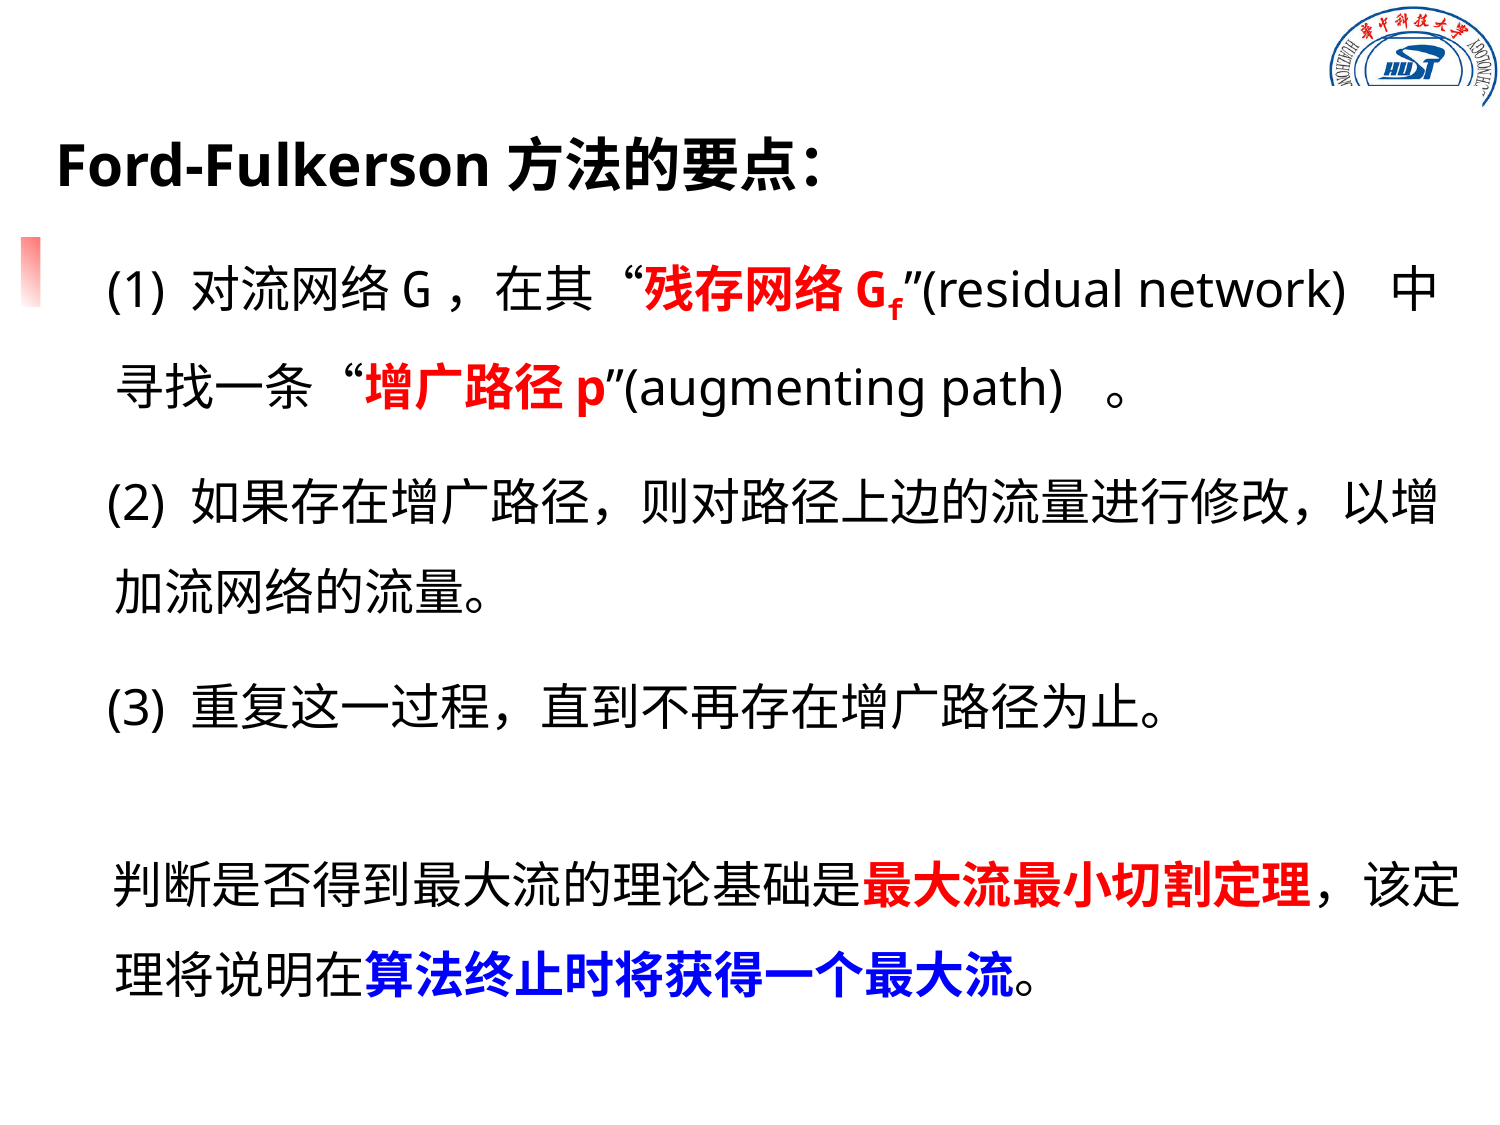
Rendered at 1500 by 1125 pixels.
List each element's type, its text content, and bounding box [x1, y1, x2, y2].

picture [1328, 5, 1498, 135]
text_box Ford-Fulkerson方法的要点： (1) 对流网络G，在其“残存网络Gf”(residual network) 中寻找一条“增广路径p”(augmenting path) 。 (2) 如果存在增广路径，则对路径上边的流量进行修改，以增加流网络的流量。 (3) 重复这一过程，直到不再存在增广路径为止。 判断是否得到最大流的理论基础是最大流最小切割定理，该定理将说明在算法终止时将获得一个最大流。 [40, 86, 1483, 1011]
